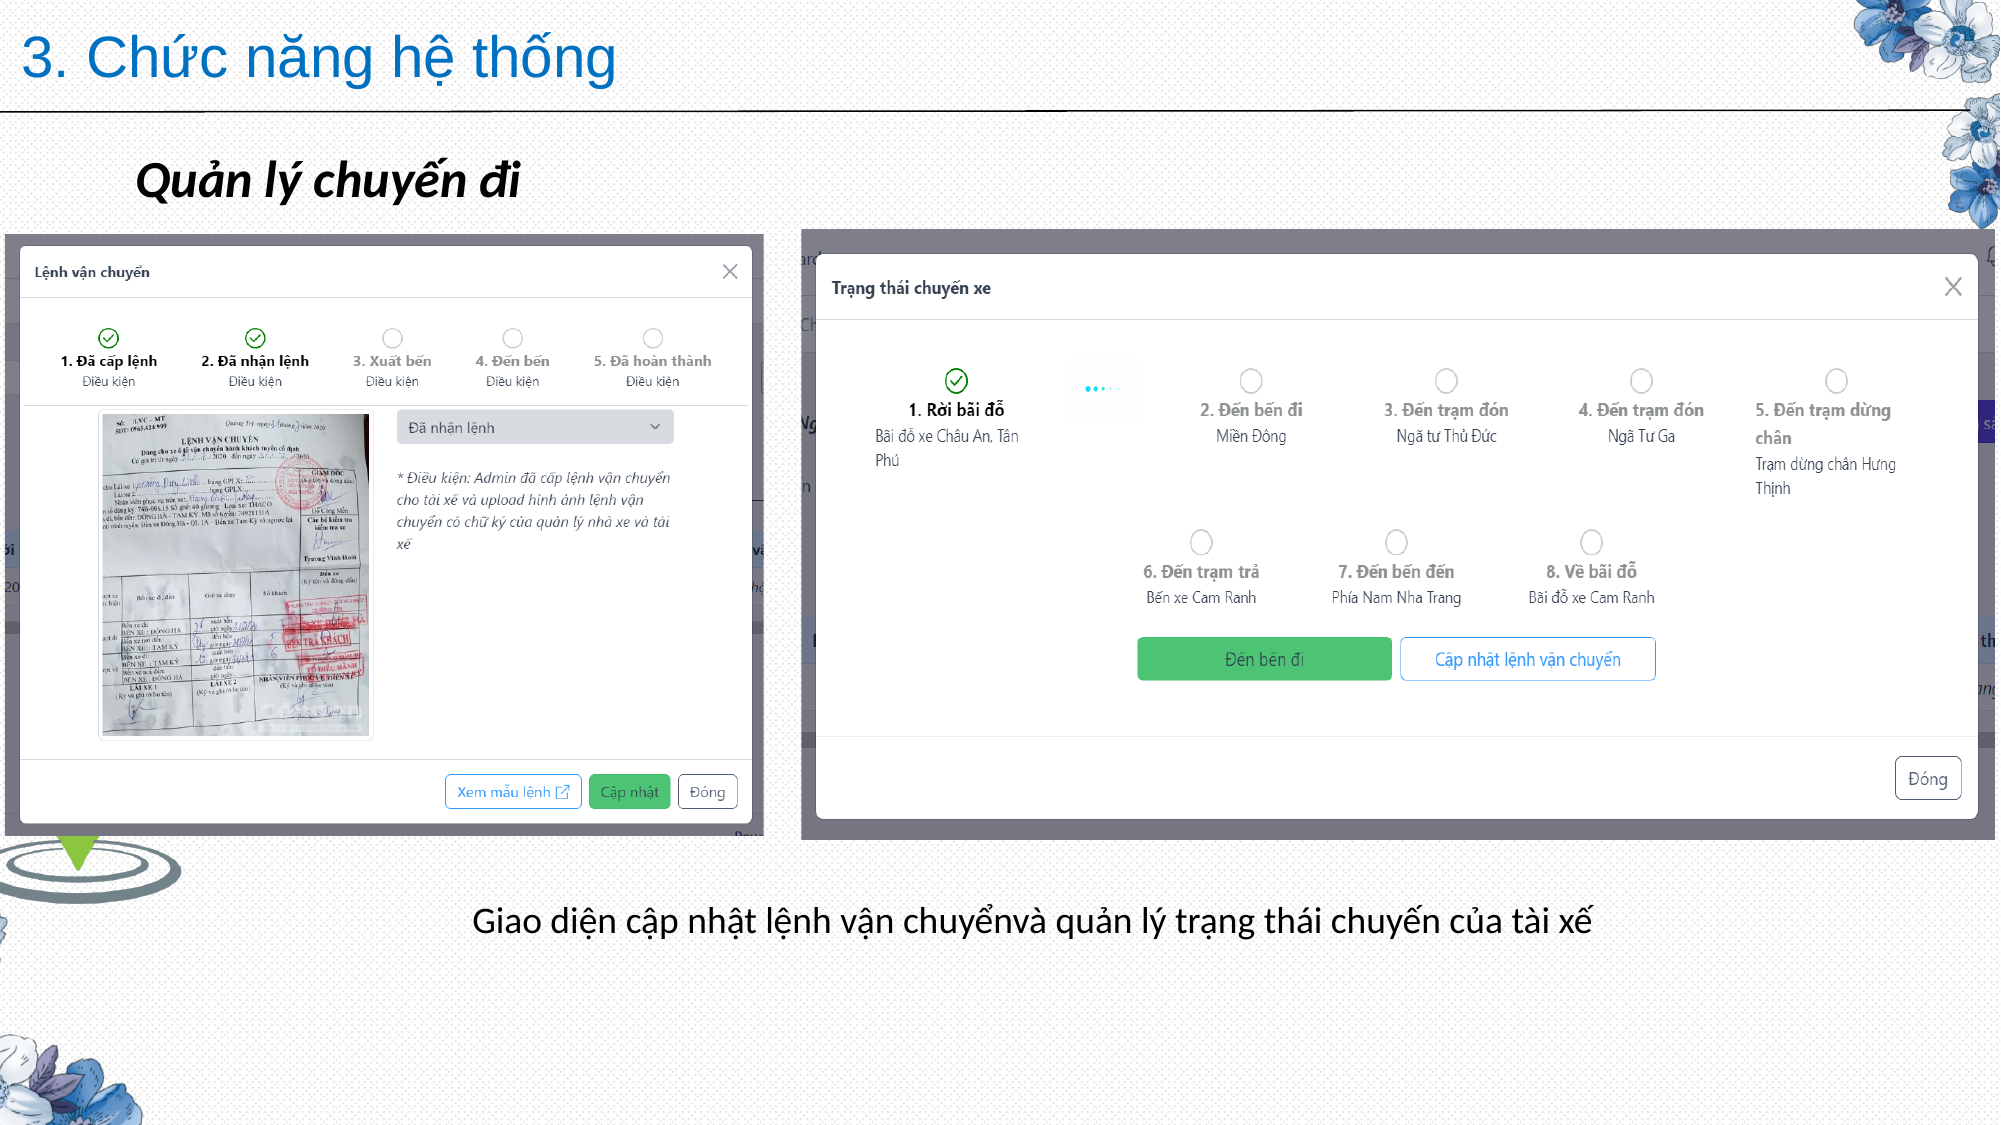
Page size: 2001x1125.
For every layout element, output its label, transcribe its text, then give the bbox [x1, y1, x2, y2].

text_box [0, 109, 1971, 113]
picture [0, 0, 2001, 1125]
text_box Quản lý chuyến đi [44, 124, 912, 216]
text_box 3. Chức năng hệ thống [6, 11, 1257, 97]
text_box Giao diện cập nhật lệnh vận chuyểnvà quản lý trạng thái chuyến của tài xế [457, 888, 1638, 948]
